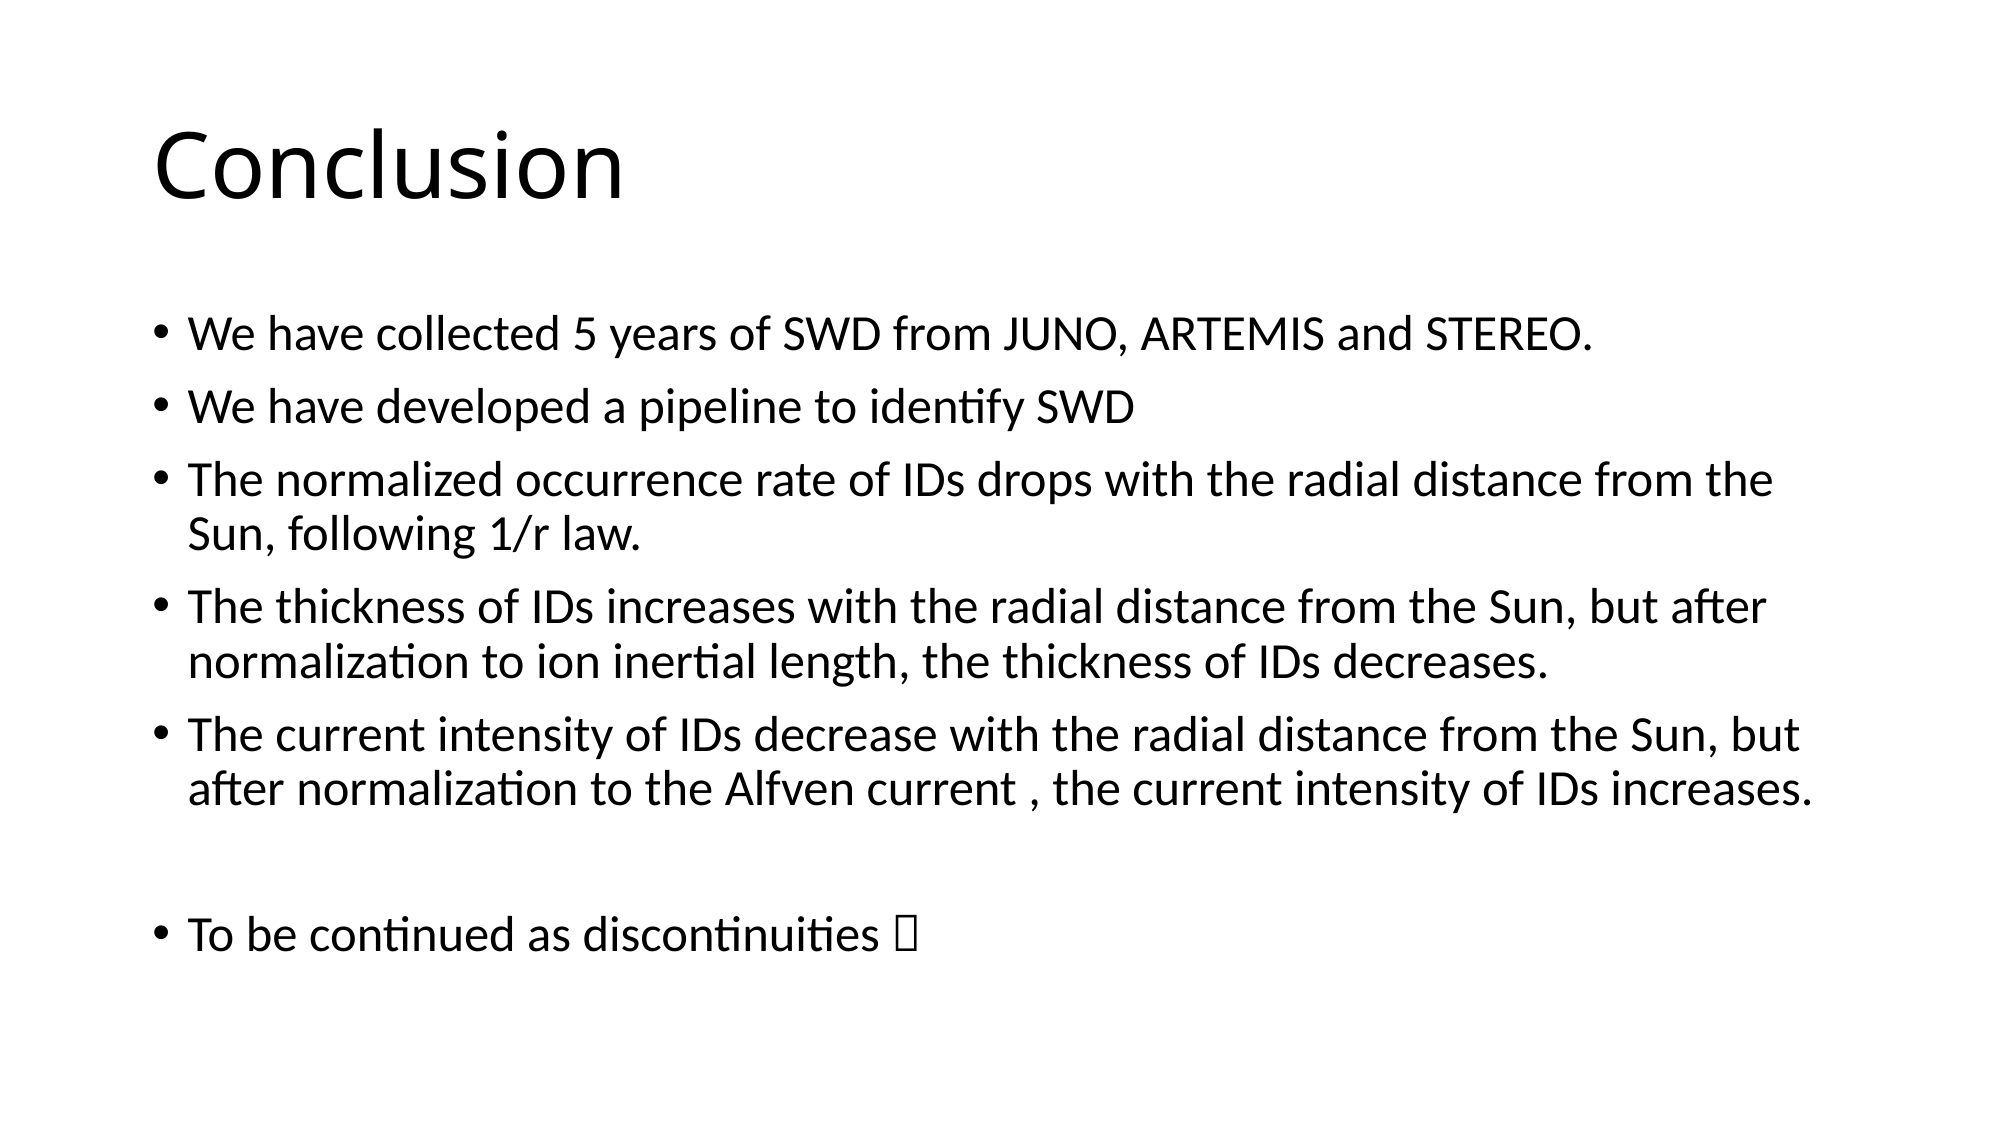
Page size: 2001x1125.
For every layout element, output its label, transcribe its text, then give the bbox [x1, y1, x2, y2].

list We have collected 5 years of SWD from JUNO, ARTEMIS and STEREO. We have developed a pipeline to identify SWD The normalized occurrence rate of IDs drops with the radial distance from the Sun, following 1/r law. The thickness of IDs increases with the radial distance from the Sun, but after normalization to ion inertial length, the thickness of IDs decreases. The current intensity of IDs decrease with the radial distance from the Sun, but after normalization to the Alfven current , the current intensity of IDs increases. To be continued as discontinuities  [137, 299, 1863, 1014]
title Conclusion [137, 59, 1863, 278]
